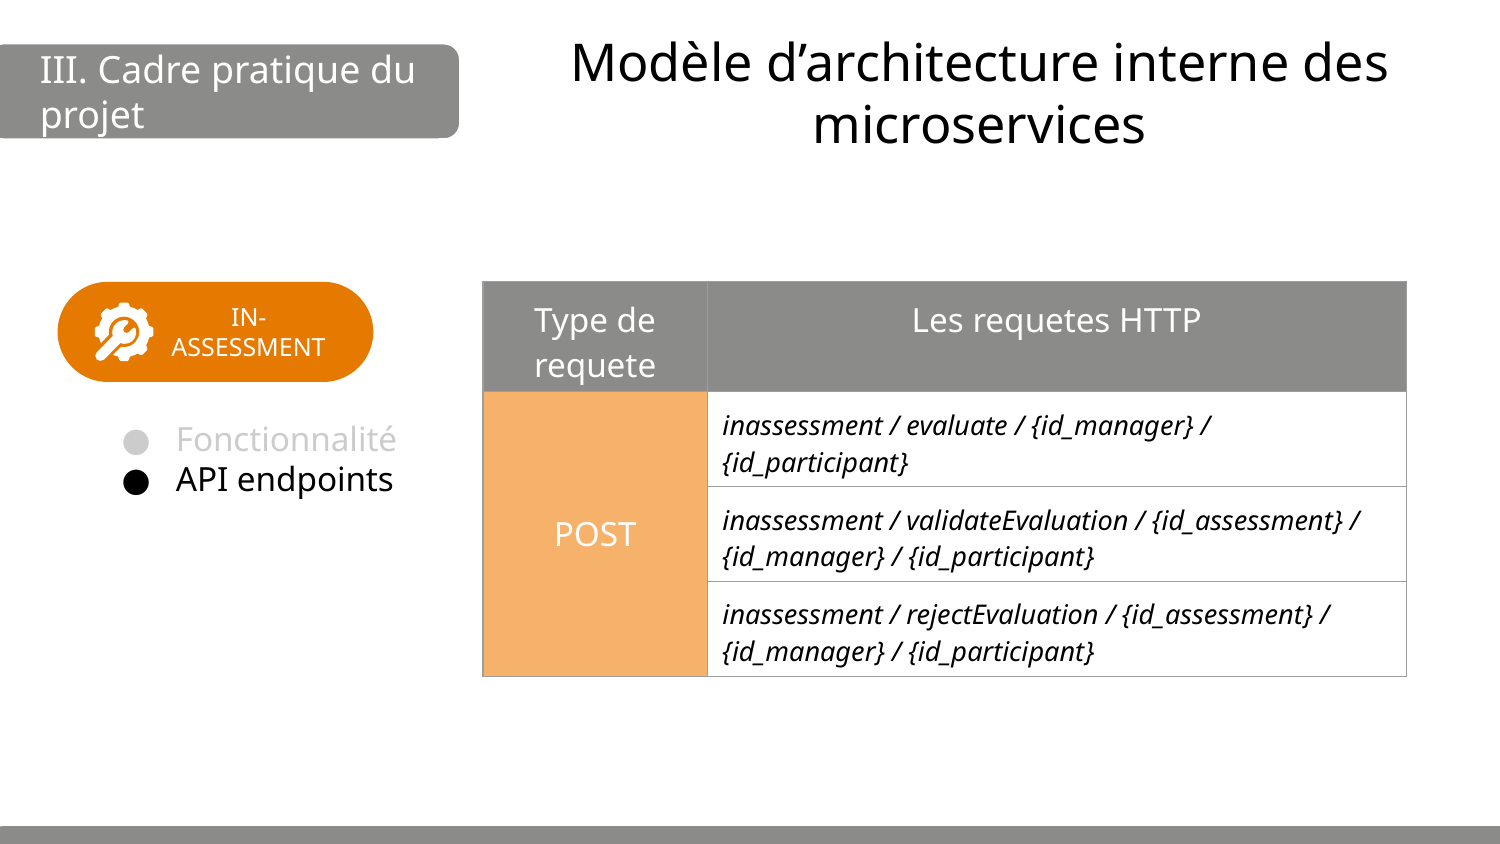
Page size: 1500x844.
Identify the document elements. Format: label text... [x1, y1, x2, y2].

table_cell inassessment / rejectEvaluation / {id_assessment} / {id_manager} / {id_participant} [708, 582, 1406, 676]
text_box Fonctionnalité API endpoints [85, 403, 482, 514]
text_box III. Cadre pratique du projet [24, 70, 516, 113]
text_box IN-ASSESSMENT [141, 297, 357, 366]
table_cell inassessment / evaluate / {id_manager} / {id_participant} [708, 392, 1406, 486]
table_header Les requetes HTTP [708, 282, 1406, 391]
table_cell POST [484, 392, 707, 676]
table_cell inassessment / validateEvaluation / {id_assessment} / {id_manager} / {id_participant} [708, 487, 1406, 581]
title Modèle d’architecture interne des microservices [459, 49, 1500, 134]
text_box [94, 302, 154, 362]
table_header Type de requete [484, 282, 707, 391]
text_box [57, 281, 374, 382]
text_box [0, 43, 460, 140]
text_box [0, 825, 1500, 844]
